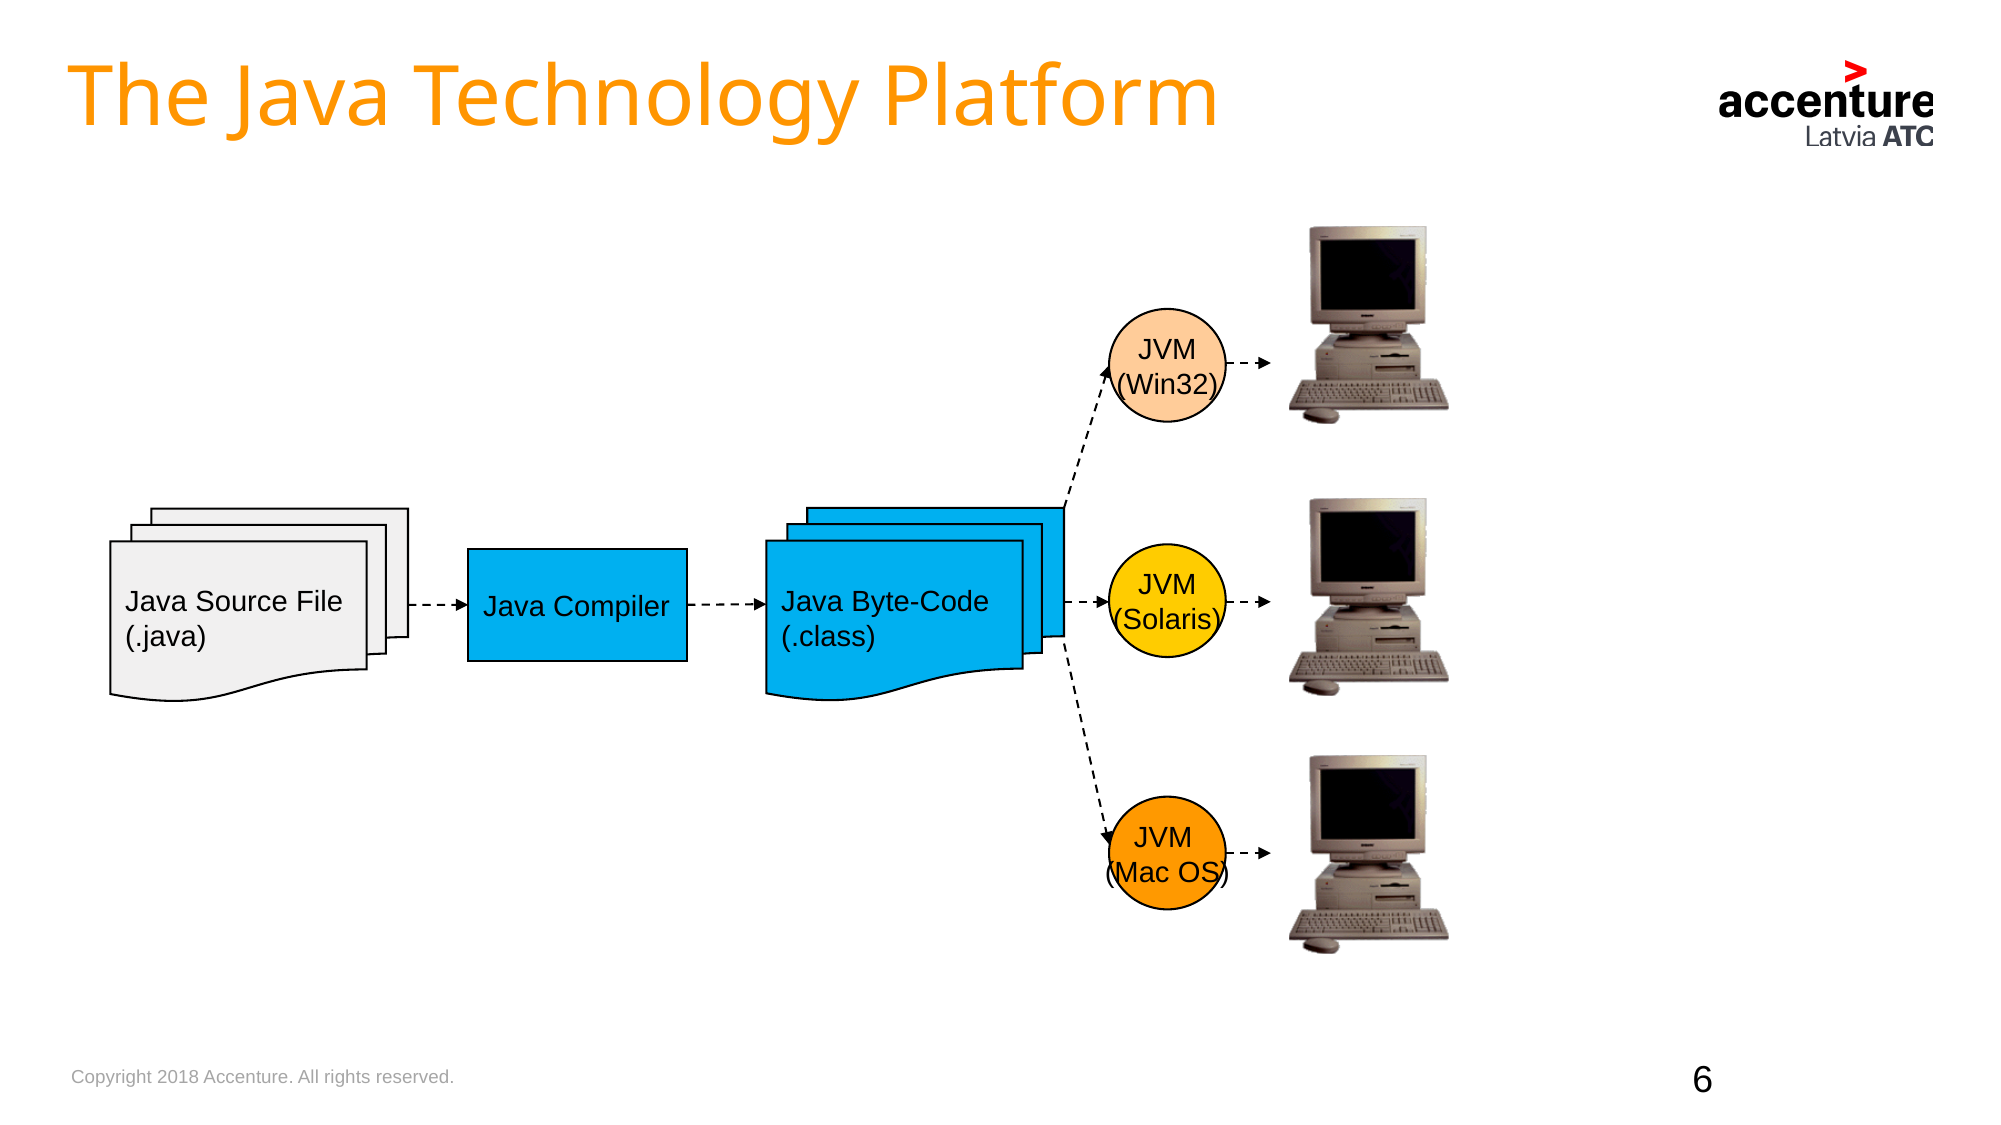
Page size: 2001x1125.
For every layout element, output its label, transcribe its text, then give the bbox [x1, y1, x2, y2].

text_box JVM (Solaris) [1109, 544, 1226, 658]
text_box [1015, 414, 1158, 460]
text_box Java Byte-Code (.class) [766, 507, 1064, 701]
picture [1288, 754, 1450, 955]
picture [1288, 497, 1450, 697]
text_box JVM (Win32) [1109, 308, 1226, 422]
picture [1288, 225, 1450, 425]
text_box Java Compiler [468, 548, 688, 661]
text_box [986, 721, 1187, 767]
title The Java Technology Platform [67, 61, 1590, 226]
text_box 6 [1449, 1062, 1728, 1107]
text_box Java Source File (.java) [110, 508, 409, 701]
text_box JVM (Mac OS) [1109, 796, 1226, 910]
